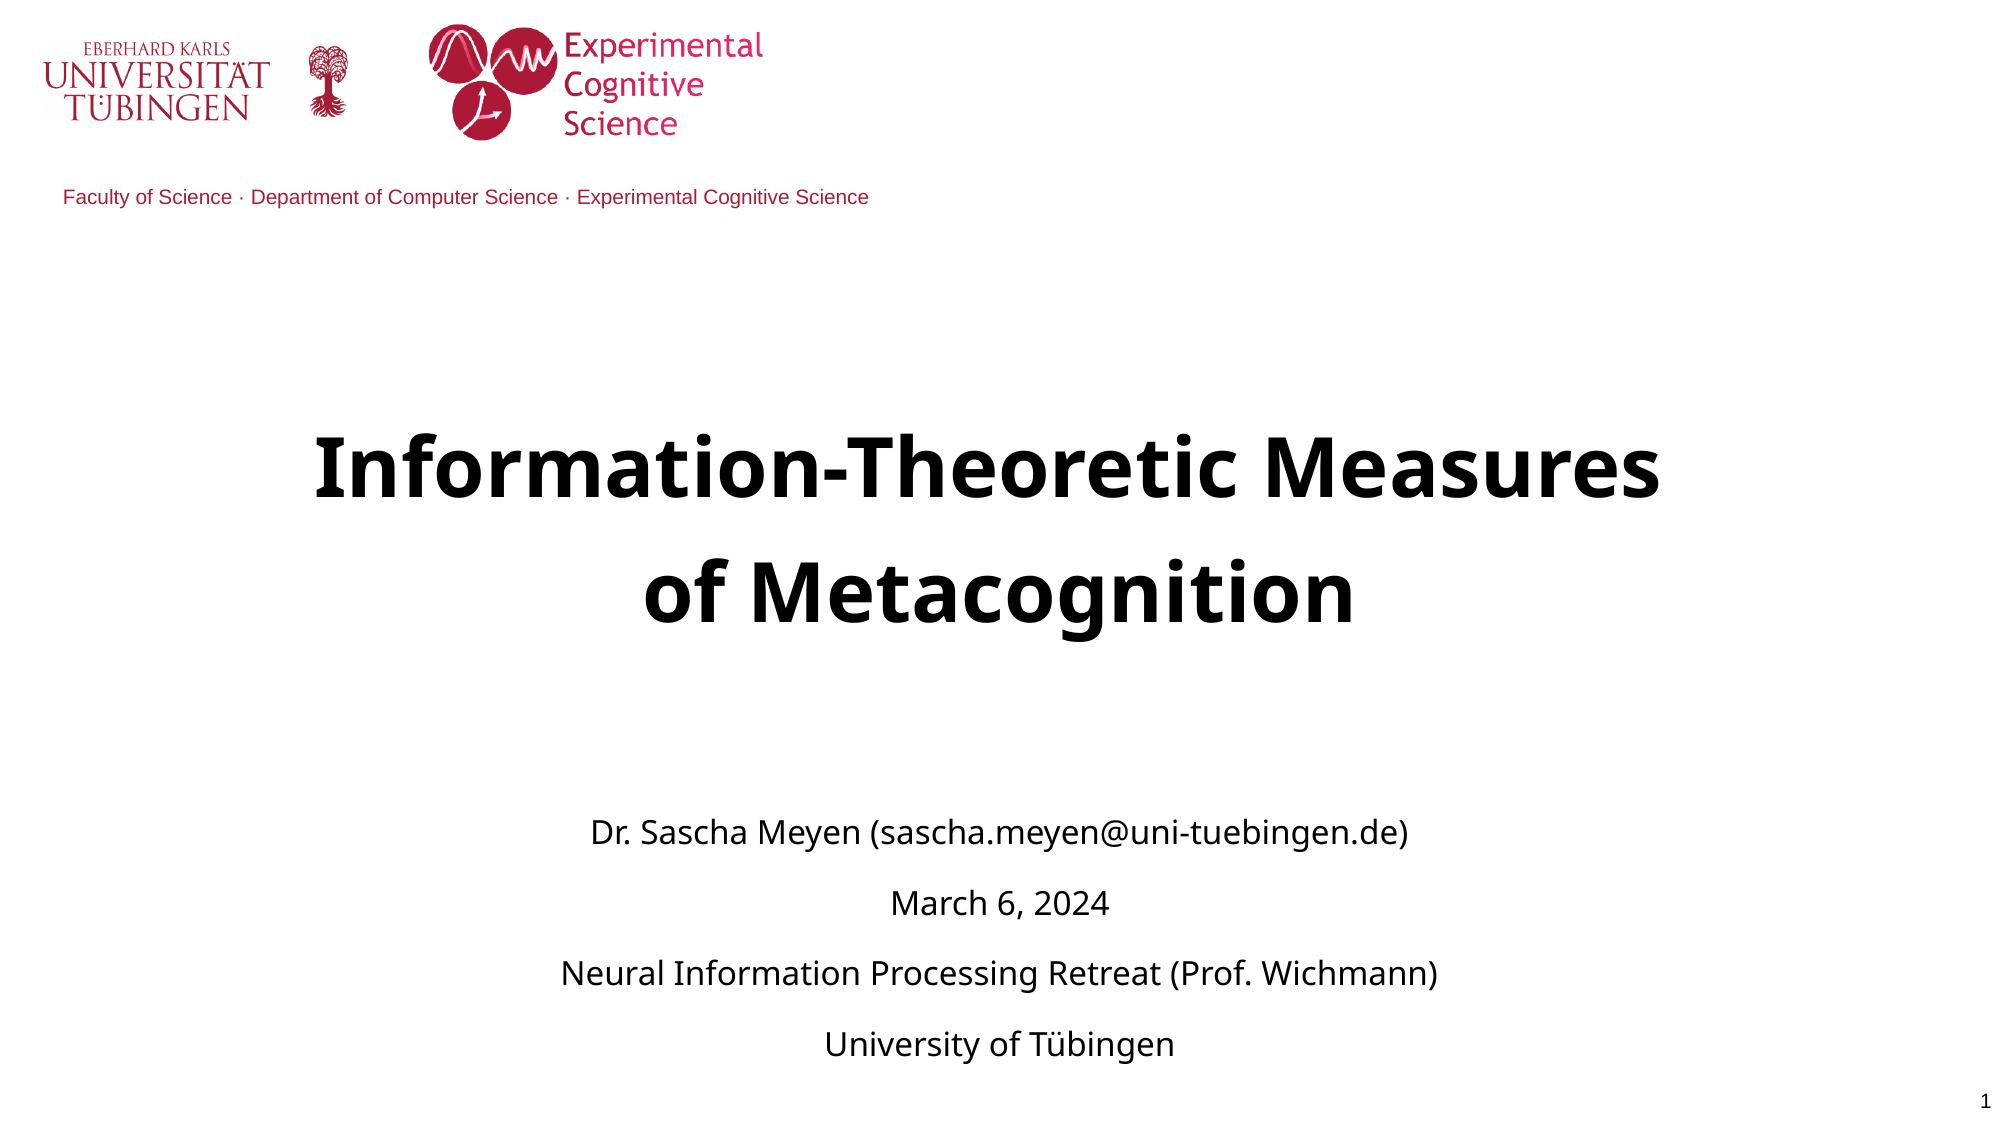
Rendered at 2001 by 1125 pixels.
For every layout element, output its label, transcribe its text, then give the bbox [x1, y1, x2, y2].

title Information-Theoretic Measures of Metacognition [251, 341, 1749, 688]
picture [43, 42, 348, 121]
subtitle Dr. Sascha Meyen (sascha.meyen@uni-tuebingen.de) March 6, 2024 Neural Information Processing Retreat (Prof. Wichmann) University of Tübingen [535, 793, 1465, 1065]
picture [422, 14, 773, 148]
